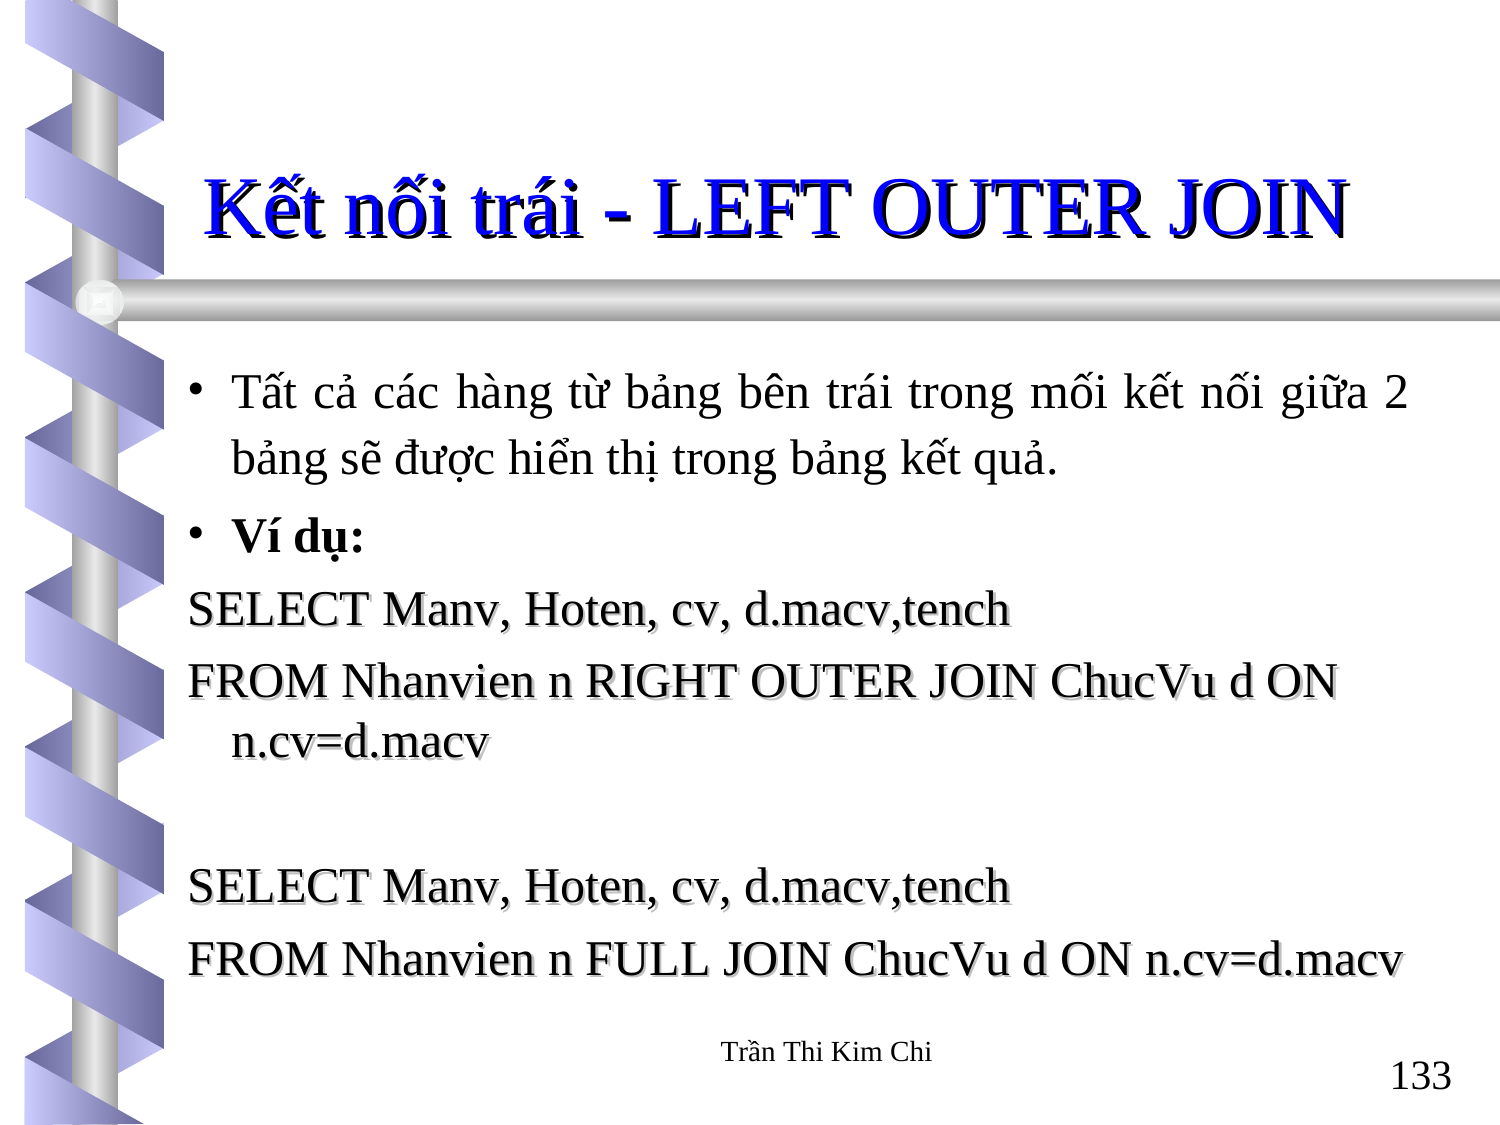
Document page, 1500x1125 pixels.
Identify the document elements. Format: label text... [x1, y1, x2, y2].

text_box Trần Thi Kim Chi [589, 1024, 1065, 1100]
title Kết nối trái - LEFT OUTER JOIN [187, 133, 1463, 259]
text_box Tất cả các hàng từ bảng bên trái trong mối kết nối giữa 2 bảng sẽ được hiển thị trong bảng kết quả. Ví dụ: SELECT Manv, Hoten, cv, d.macv,tench FROM Nhanvien n RIGHT OUTER JOIN ChucVu d ON n.cv=d.macv SELECT Manv, Hoten, cv, d.macv,tench FROM Nhanvien n FULL JOIN ChucVu d ON n.cv=d.macv [157, 337, 1425, 1025]
